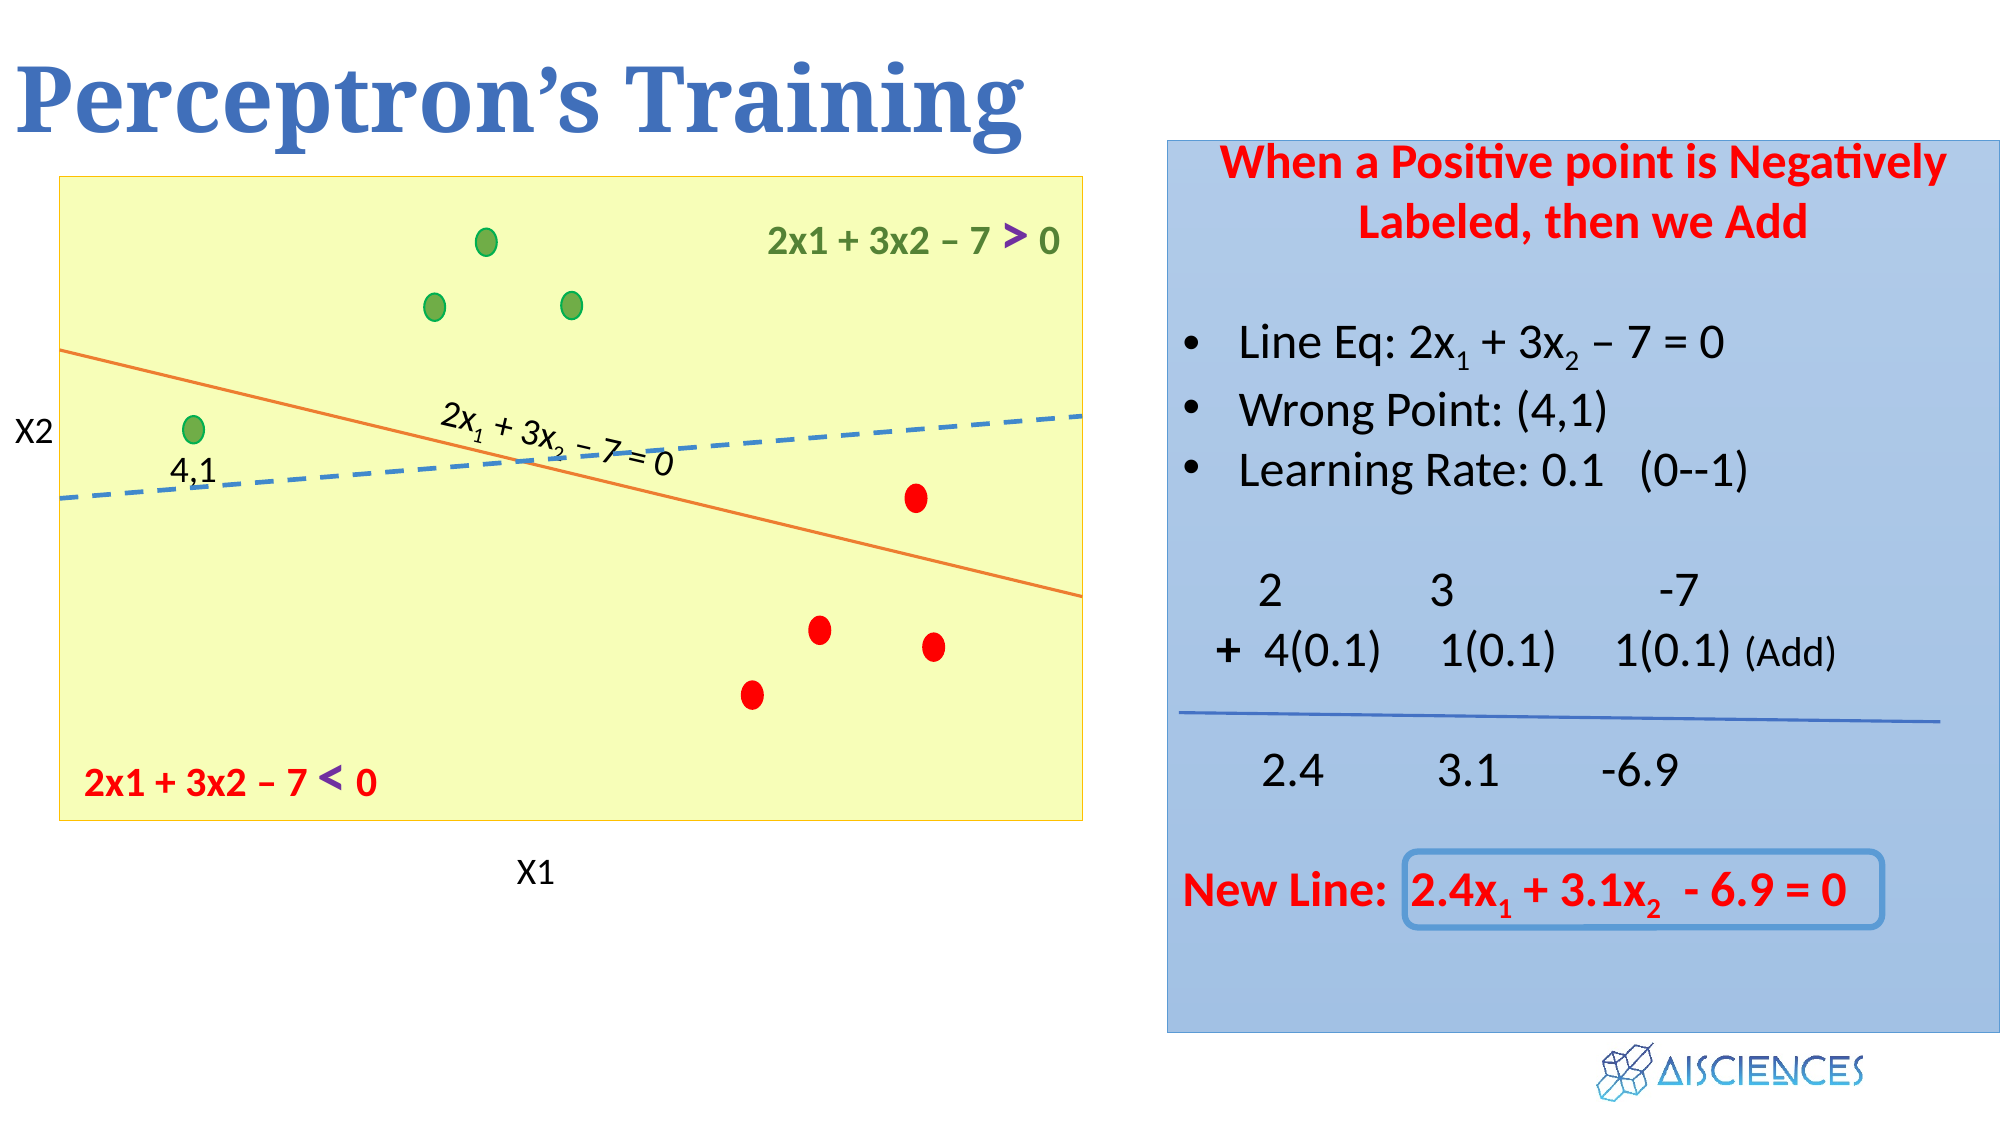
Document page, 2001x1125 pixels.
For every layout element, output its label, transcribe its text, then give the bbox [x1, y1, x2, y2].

text_box 2x1 + 3x2 – 7 < 0 [69, 730, 425, 866]
title Perceptron’s Training [0, 0, 1725, 212]
text_box [59, 176, 1083, 349]
text_box X2 [0, 398, 59, 459]
text_box [560, 290, 584, 321]
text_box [59, 416, 1083, 499]
text_box [808, 615, 832, 646]
text_box When a Positive point is Negatively Labeled, then we Add Line Eq: 2x1 + 3x2 – 7 = 0 Wrong Point: (4,1) Learning Rate: 0.1 (0--1) 2 3 -7 + 4(0.1) 1(0.1) 1(0.1) (Add) 2.4 3.1 -6.9 New Line: 2.4x1 + 3.1x2 - 6.9 = 0 [1167, 140, 2000, 1033]
text_box [1404, 851, 1883, 928]
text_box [59, 499, 1083, 597]
text_box [740, 680, 764, 710]
picture [1596, 1042, 1863, 1102]
text_box 2x1 + 3x2 – 7 > 0 [752, 189, 1108, 324]
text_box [59, 349, 1083, 416]
text_box X1 [502, 839, 571, 900]
text_box [59, 597, 1083, 821]
text_box [474, 227, 498, 257]
text_box [423, 292, 447, 322]
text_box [1178, 712, 1941, 722]
text_box [922, 632, 946, 662]
